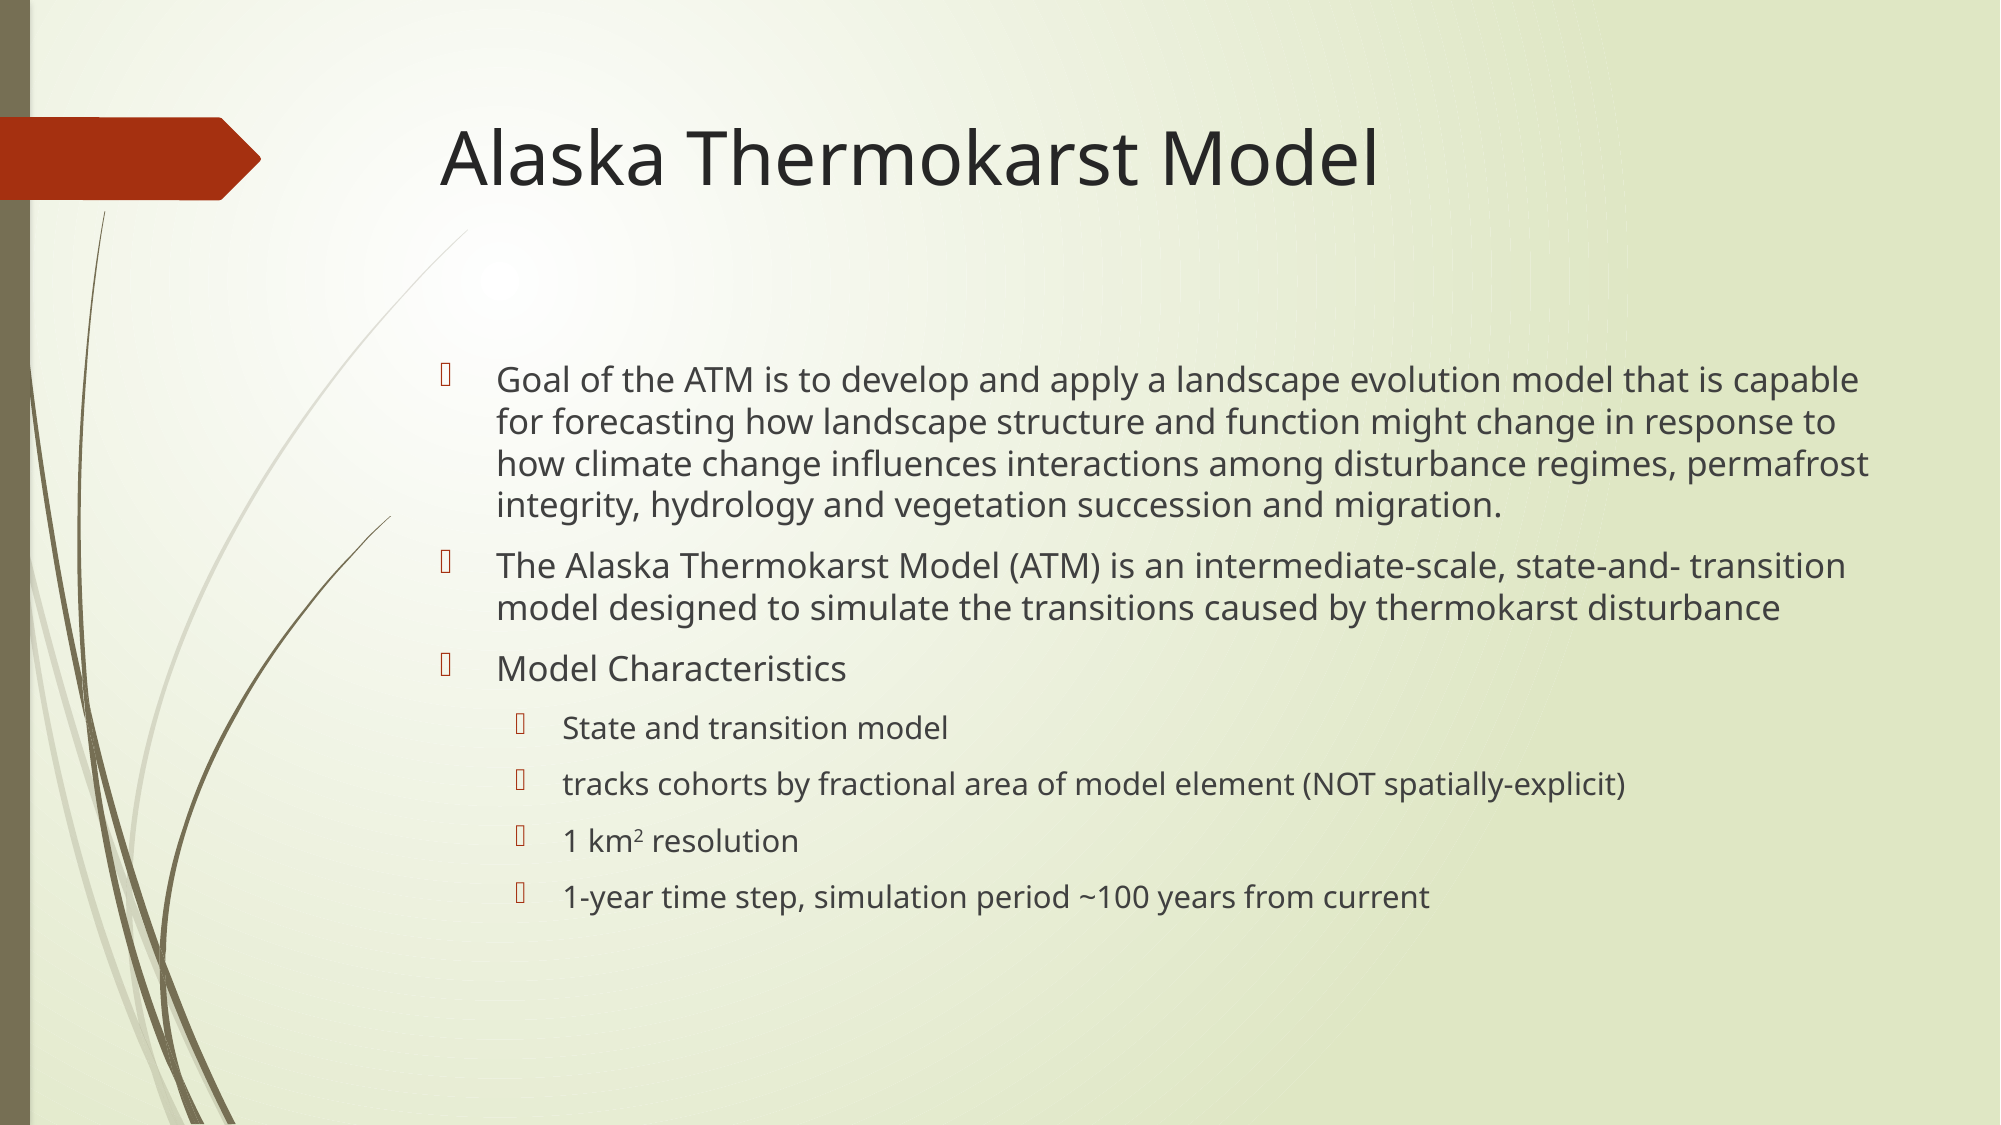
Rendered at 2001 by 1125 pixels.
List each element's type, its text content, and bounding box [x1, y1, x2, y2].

list Goal of the ATM is to develop and apply a landscape evolution model that is capable for forecasting how landscape structure and function might change in response to how climate change influences interactions among disturbance regimes, permafrost integrity, hydrology and vegetation succession and migration. The Alaska Thermokarst Model (ATM) is an intermediate-scale, state-and- transition model designed to simulate the transitions caused by thermokarst disturbance Model Characteristics State and transition model tracks cohorts by fractional area of model element (NOT spatially-explicit) 1 km2 resolution 1-year time step, simulation period ~100 years from current [424, 350, 1888, 970]
title Alaska Thermokarst Model [425, 102, 1888, 313]
